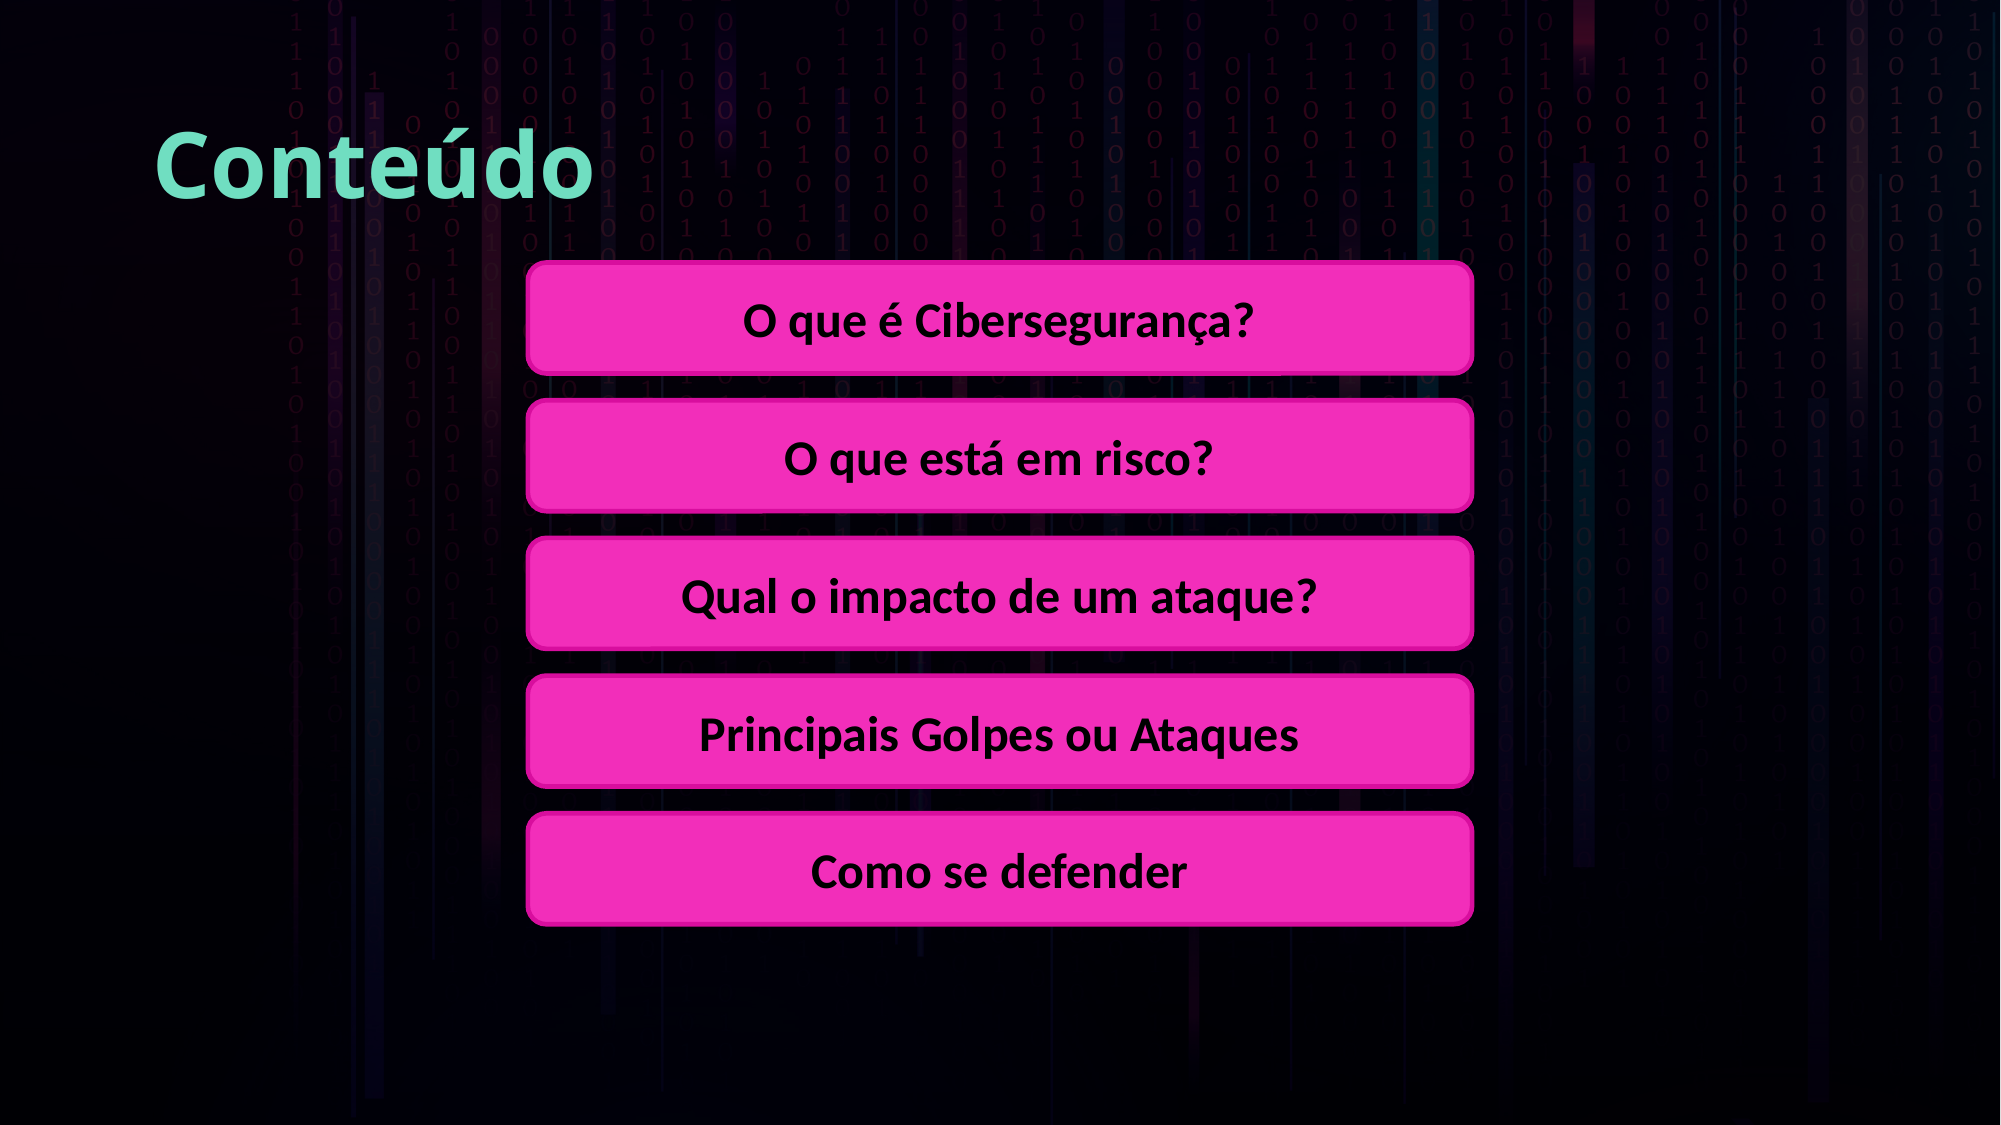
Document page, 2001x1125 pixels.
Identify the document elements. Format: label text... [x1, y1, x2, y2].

text_box O que é Cibersegurança? [526, 261, 1474, 375]
text_box Como se defender [526, 812, 1474, 926]
text_box Qual o impacto de um ataque? [526, 536, 1474, 650]
text_box Principais Golpes ou Ataques [526, 674, 1474, 788]
text_box O que está em risco? [526, 399, 1474, 513]
picture [0, 0, 2001, 1125]
title Conteúdo [137, 59, 1863, 278]
